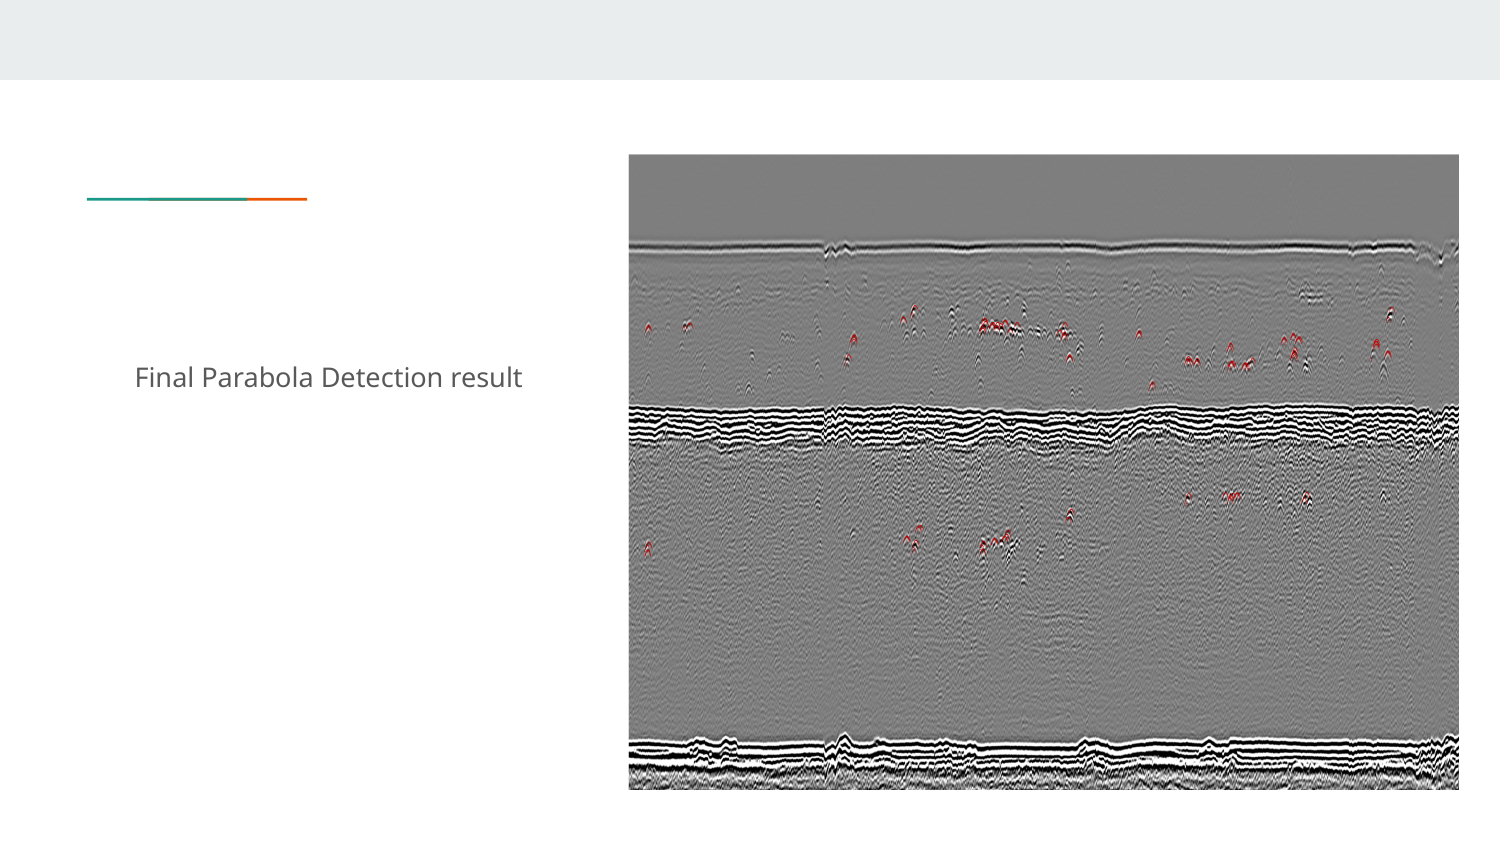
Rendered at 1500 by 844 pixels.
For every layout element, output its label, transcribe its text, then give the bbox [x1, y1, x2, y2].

list Final Parabola Detection result [119, 341, 629, 712]
picture [630, 57, 1458, 844]
